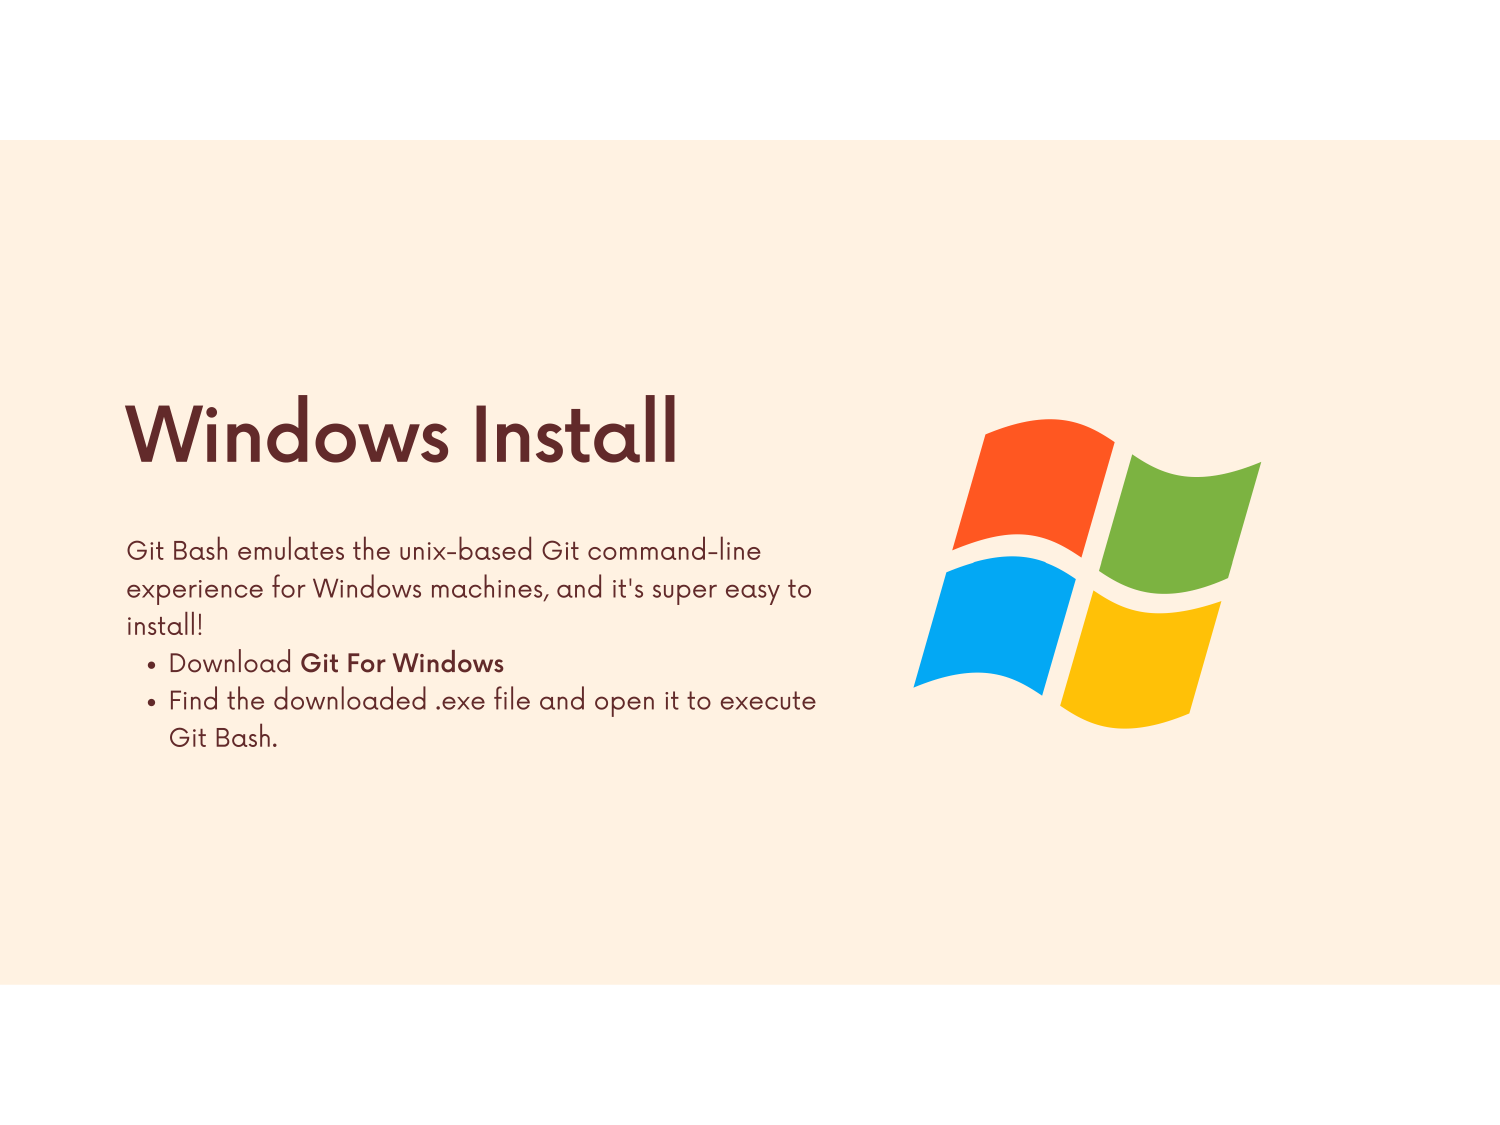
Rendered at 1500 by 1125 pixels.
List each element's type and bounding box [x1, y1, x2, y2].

picture [0, 140, 1500, 985]
